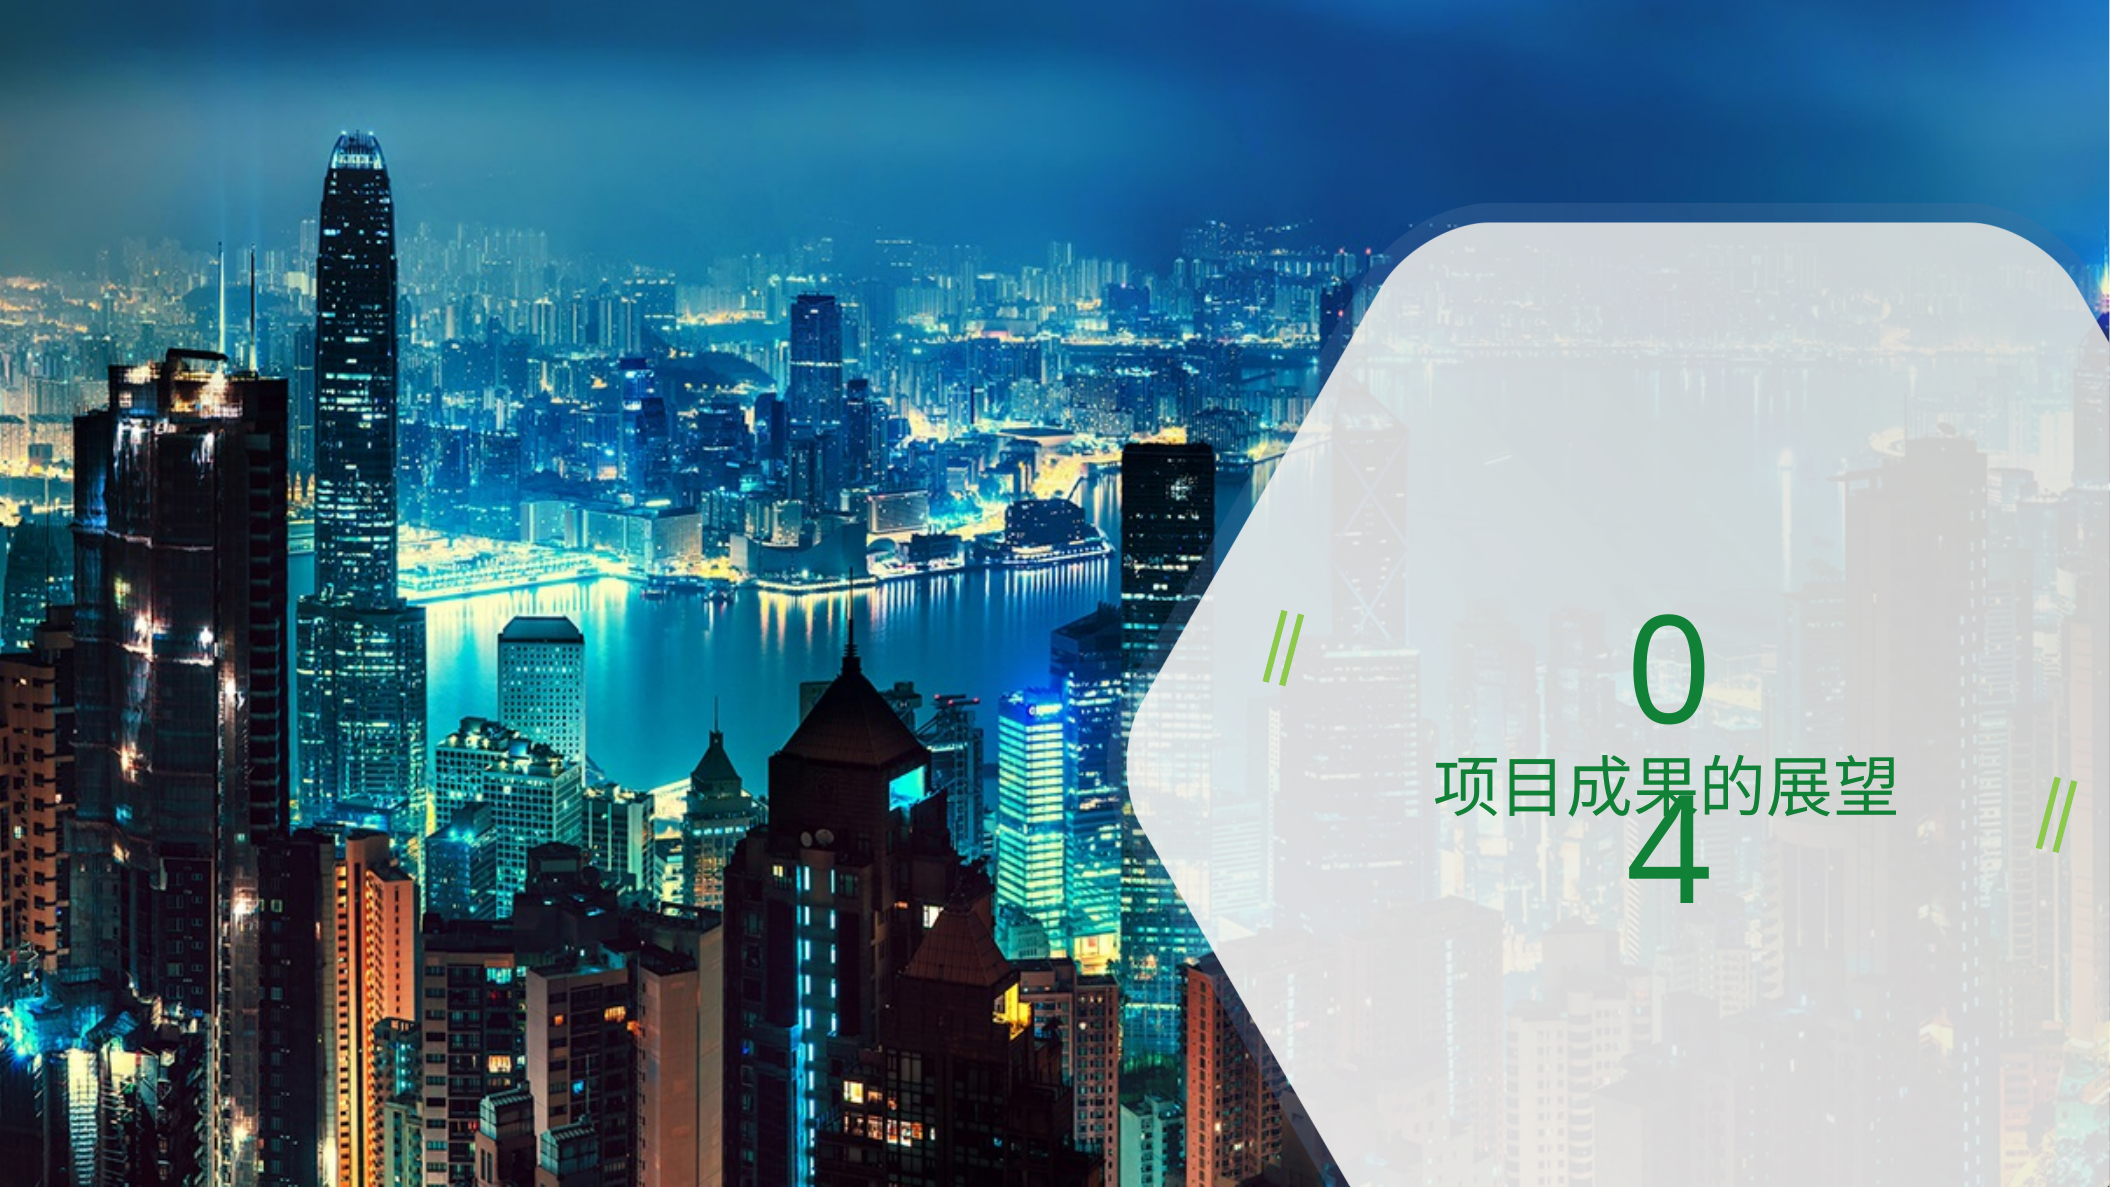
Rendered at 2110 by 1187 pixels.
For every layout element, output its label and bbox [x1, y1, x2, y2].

picture [1107, 203, 2110, 1187]
text_box [1265, 610, 1302, 686]
text_box [0, 0, 2110, 1187]
text_box [2038, 777, 2075, 853]
